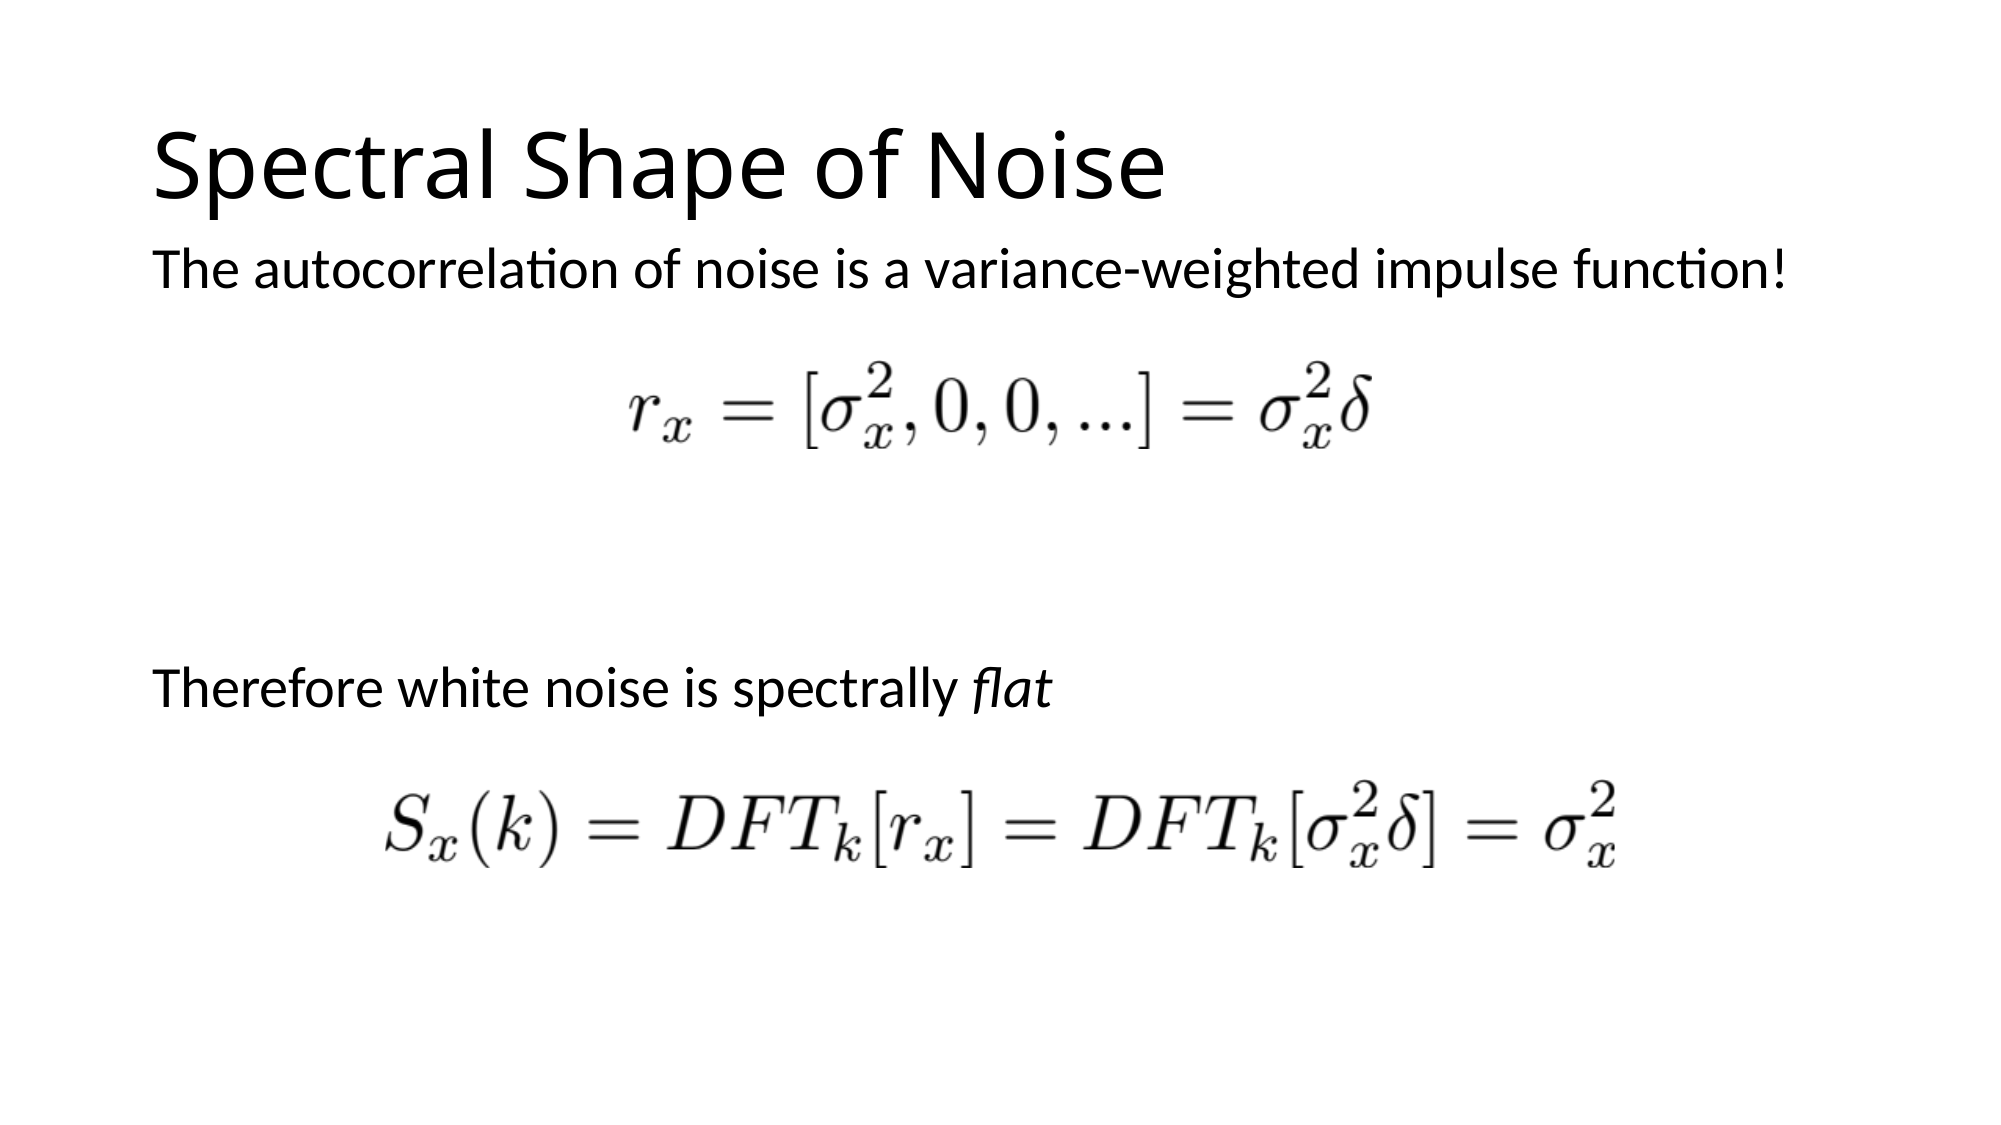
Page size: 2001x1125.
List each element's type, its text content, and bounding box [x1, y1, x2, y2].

list The autocorrelation of noise is a variance-weighted impulse function! Therefore white noise is spectrally flat [137, 231, 1863, 1100]
picture [628, 360, 1372, 449]
picture [385, 779, 1615, 868]
title Spectral Shape of Noise [137, 59, 1863, 231]
